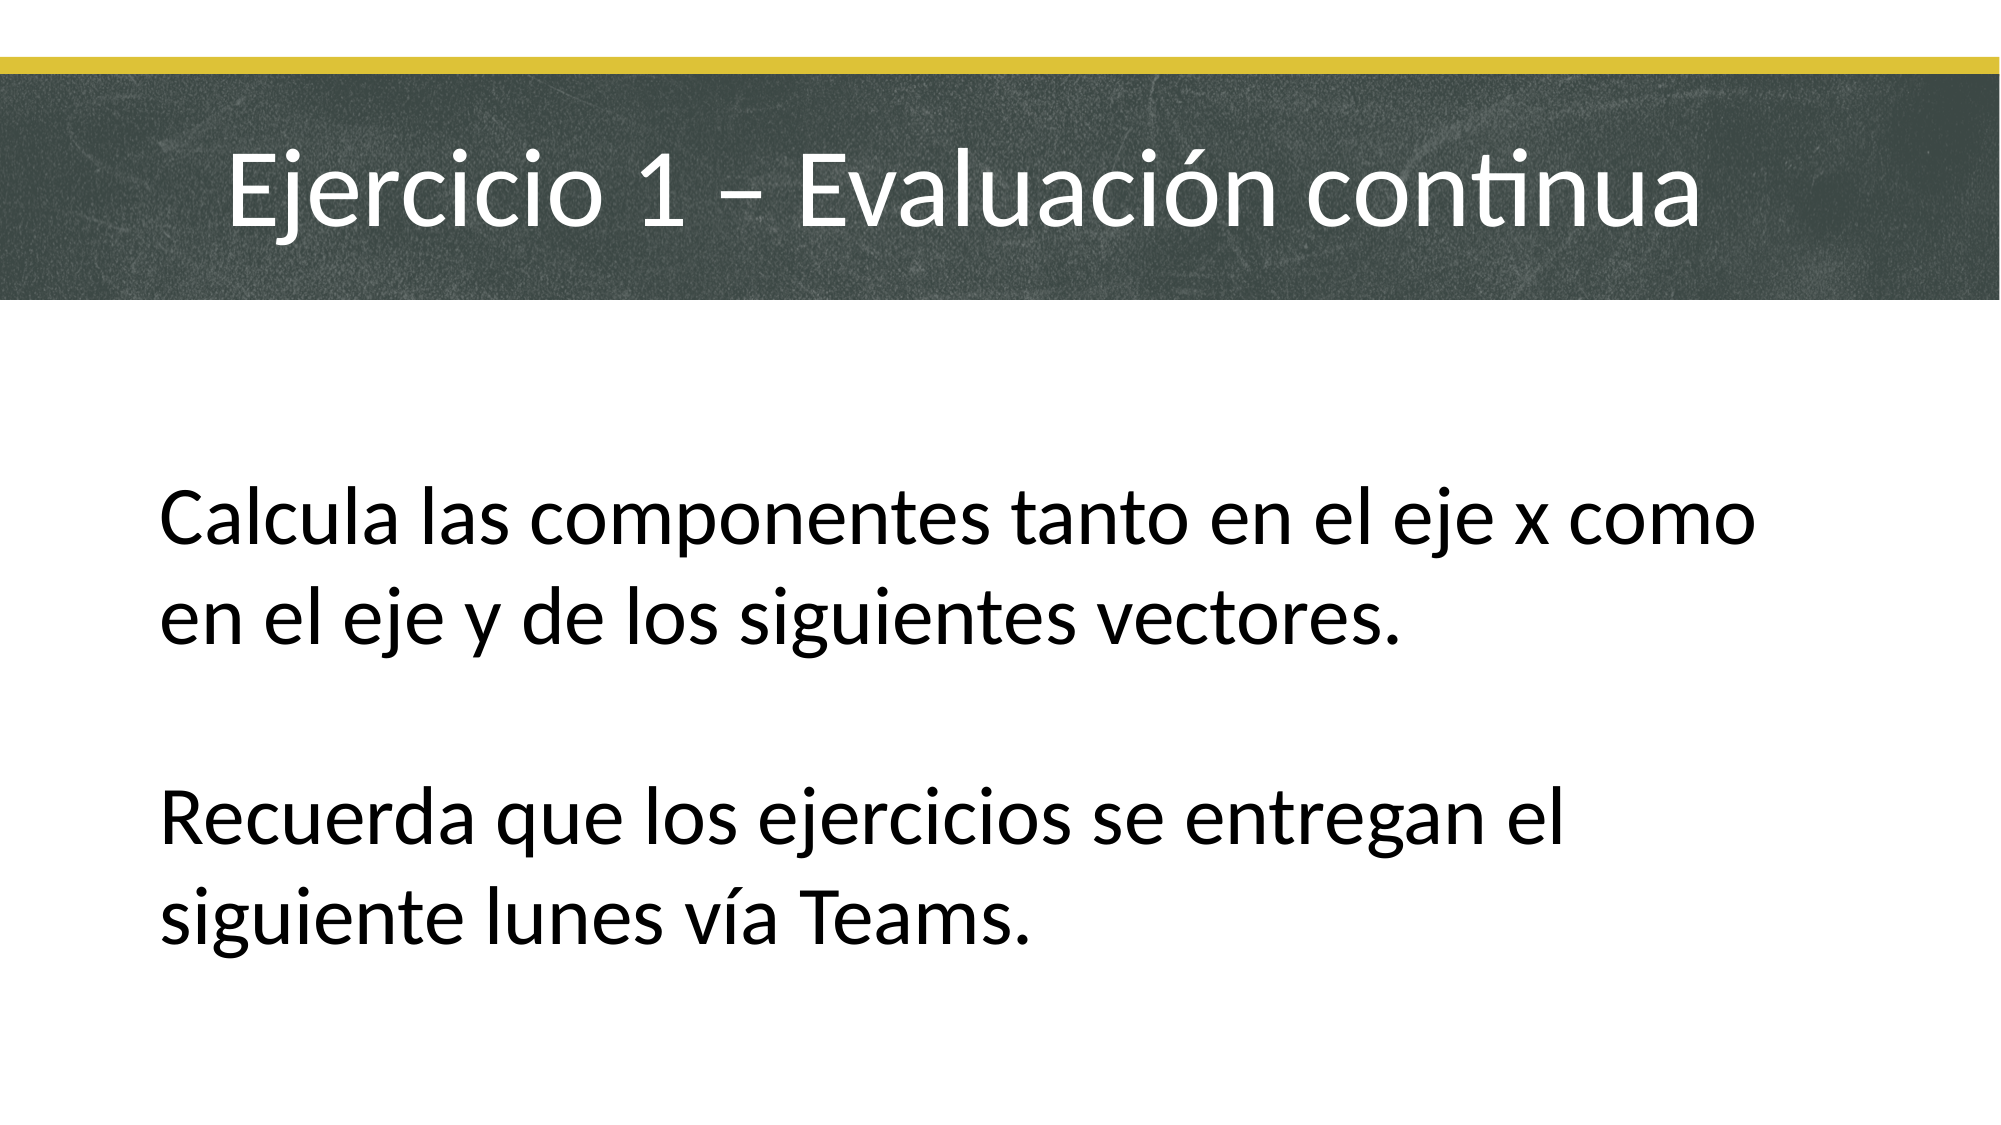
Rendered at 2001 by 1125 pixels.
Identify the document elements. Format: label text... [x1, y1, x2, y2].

title Ejercicio 1 – Evaluación continua [210, 76, 1790, 300]
text_box Calcula las componentes tanto en el eje x como en el eje y de los siguientes vectores. Recuerda que los ejercicios se entregan el siguiente lunes vía Teams. [145, 453, 1814, 969]
picture [0, 74, 2000, 300]
